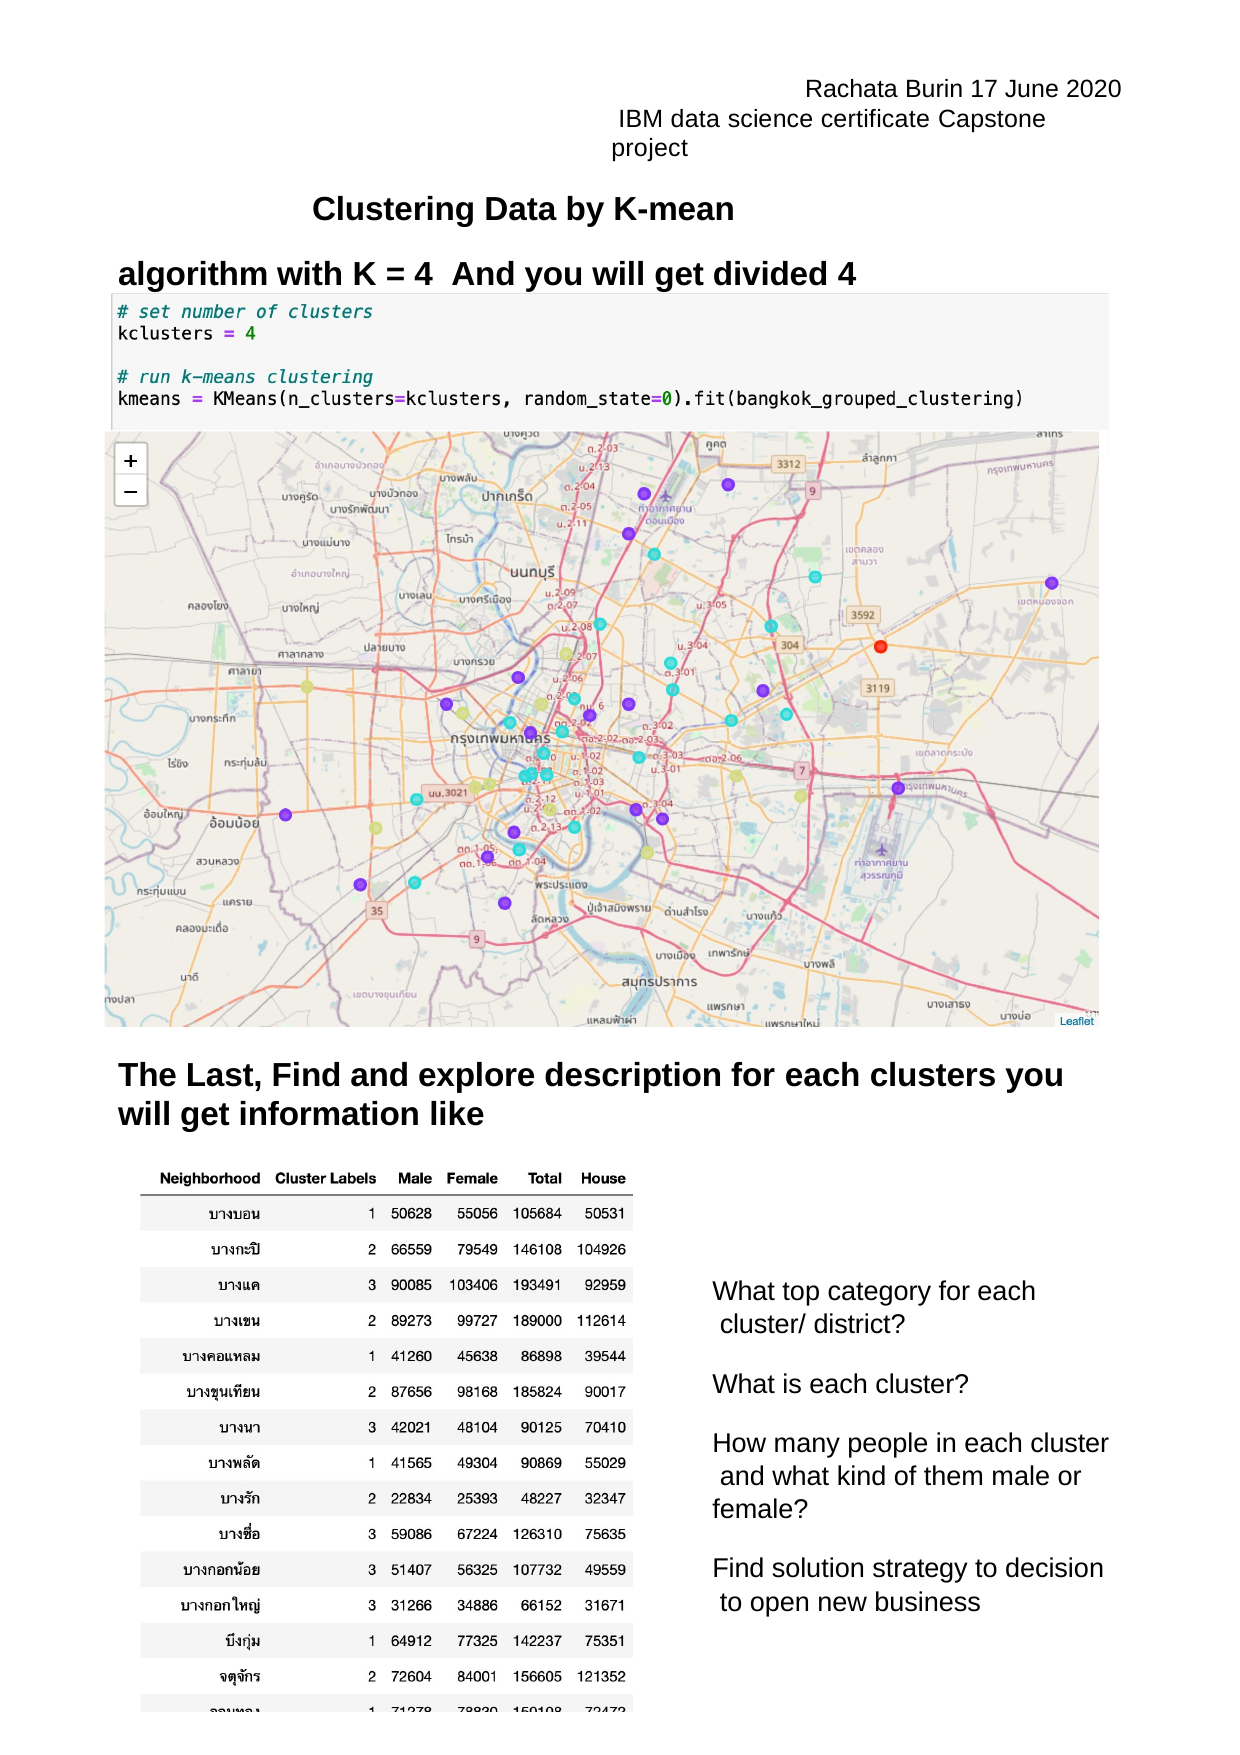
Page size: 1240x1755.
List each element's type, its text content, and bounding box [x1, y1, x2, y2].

text_box The Last, Find and explore description for each clusters you will get information like [115, 1049, 1076, 1133]
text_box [104, 292, 1109, 1027]
text_box Rachata Burin 17 June 2020 IBM data science certificate Capstone project Clustering Data by K-mean algorithm with K = 4 And you will get divided 4 group of districts [116, 69, 1125, 357]
text_box What top category for each cluster/ district? What is each cluster? How many people in each cluster and what kind of them male or female? Find solution strategy to decision to open new business [710, 1271, 1114, 1617]
text_box [140, 1172, 633, 1712]
